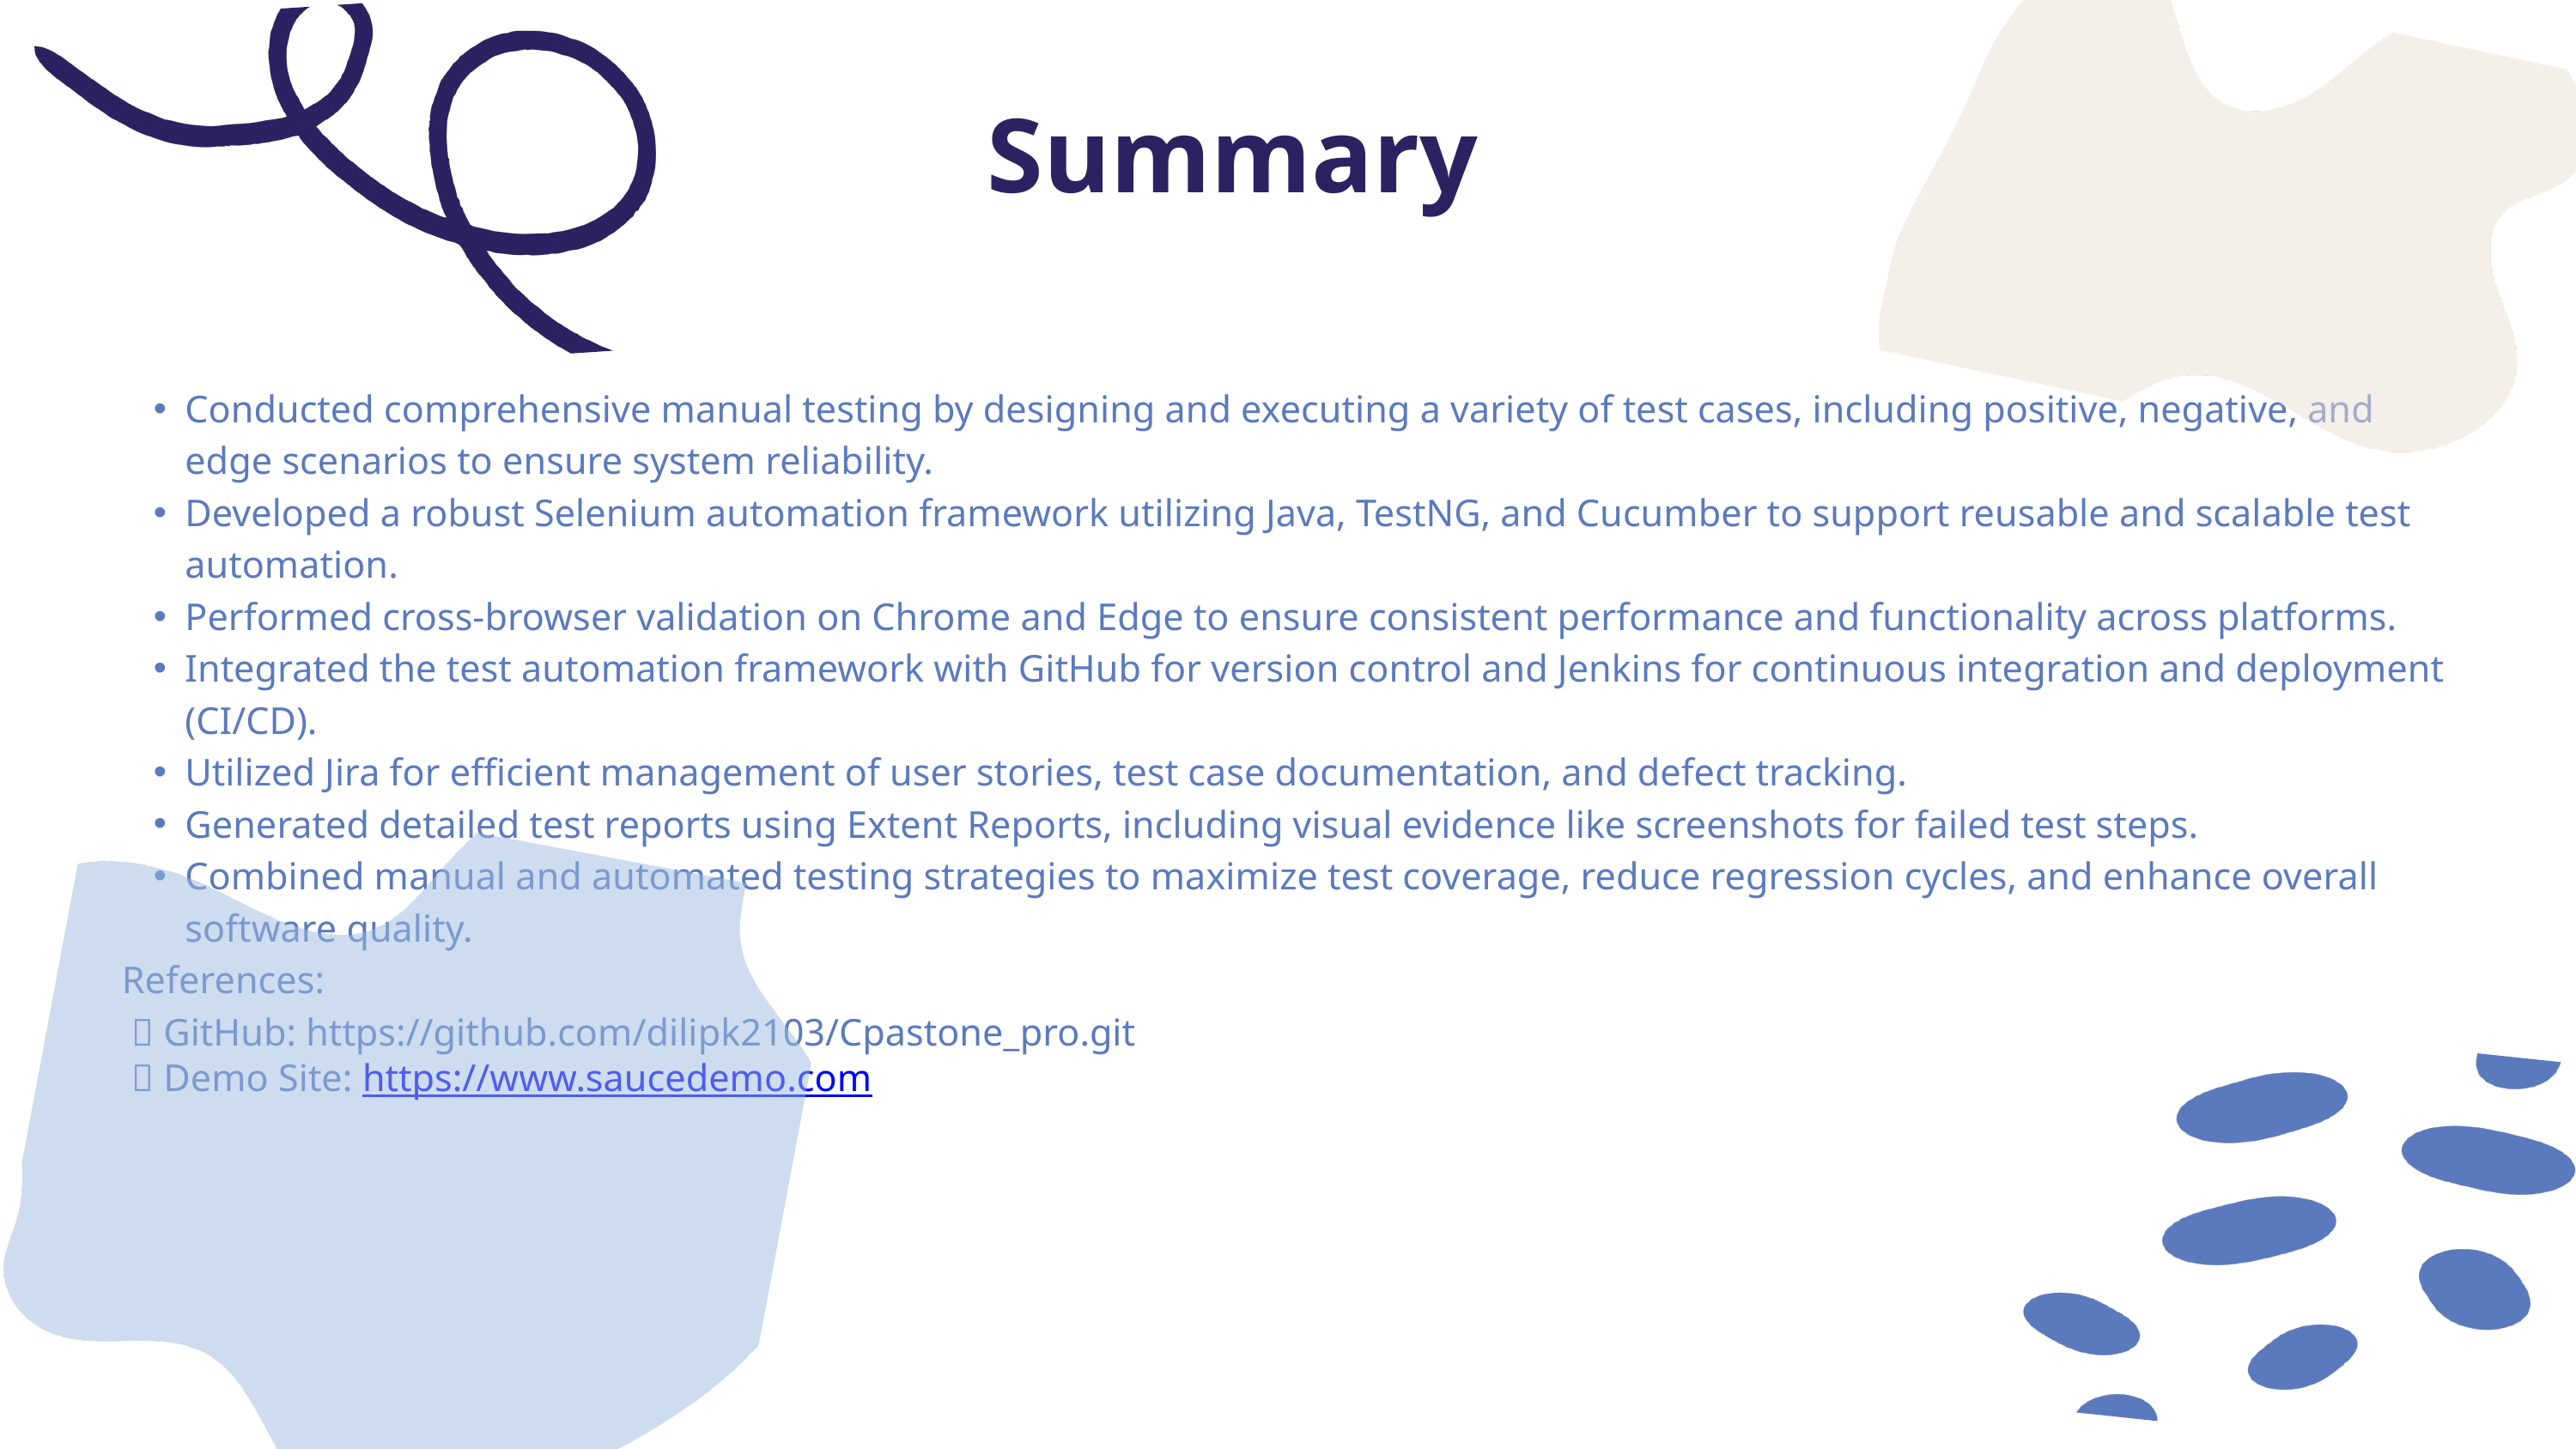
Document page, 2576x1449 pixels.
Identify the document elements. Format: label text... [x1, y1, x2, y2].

text_box Summary [987, 85, 1825, 214]
text_box [33, 0, 701, 388]
text_box [0, 761, 842, 1449]
text_box Conducted comprehensive manual testing by designing and executing a variety of test cases, including positive, negative, and edge scenarios to ensure system reliability. Developed a robust Selenium automation framework utilizing Java, TestNG, and Cucumber to support reusable and scalable test automation. Performed cross-browser validation on Chrome and Edge to ensure consistent performance and functionality across platforms. Integrated the test automation framework with GitHub for version control and Jenkins for continuous integration and deployment (CI/CD). Utilized Jira for efficient management of user stories, test case documentation, and defect tracking. Generated detailed test reports using Extent Reports, including visual evidence like screenshots for failed test steps. Combined manual and automated testing strategies to maximize test coverage, reduce regression cycles, and enhance overall software quality. References: 🔗 GitHub: https://github.com/dilipk2103/Cpastone_pro.git 🌐 Demo Site: https://www.saucedemo.com [121, 378, 2454, 1157]
text_box [1995, 1006, 2576, 1449]
text_box [1872, 0, 2576, 484]
